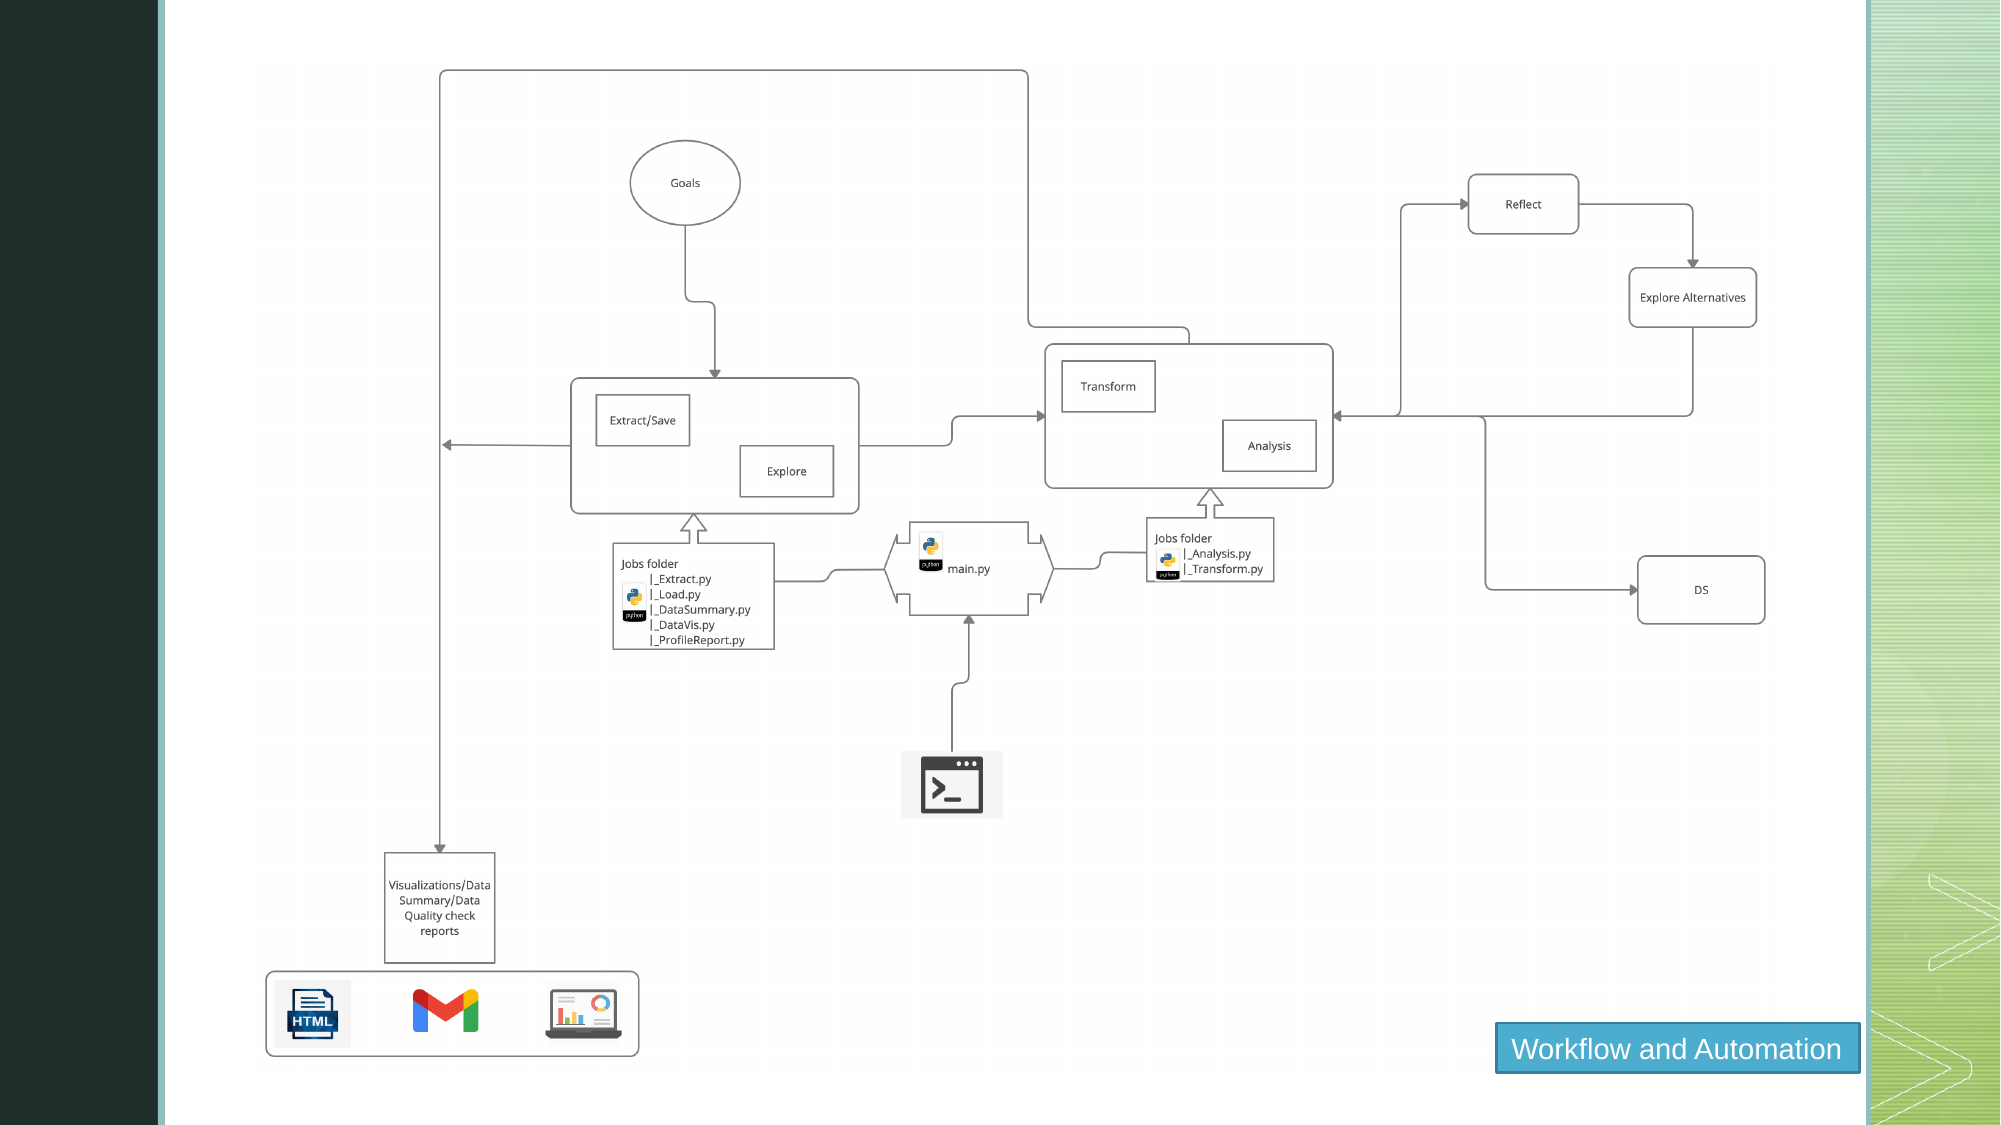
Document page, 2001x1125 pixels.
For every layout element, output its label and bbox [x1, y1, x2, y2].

list [248, 53, 1782, 1073]
picture [0, 0, 2001, 1125]
